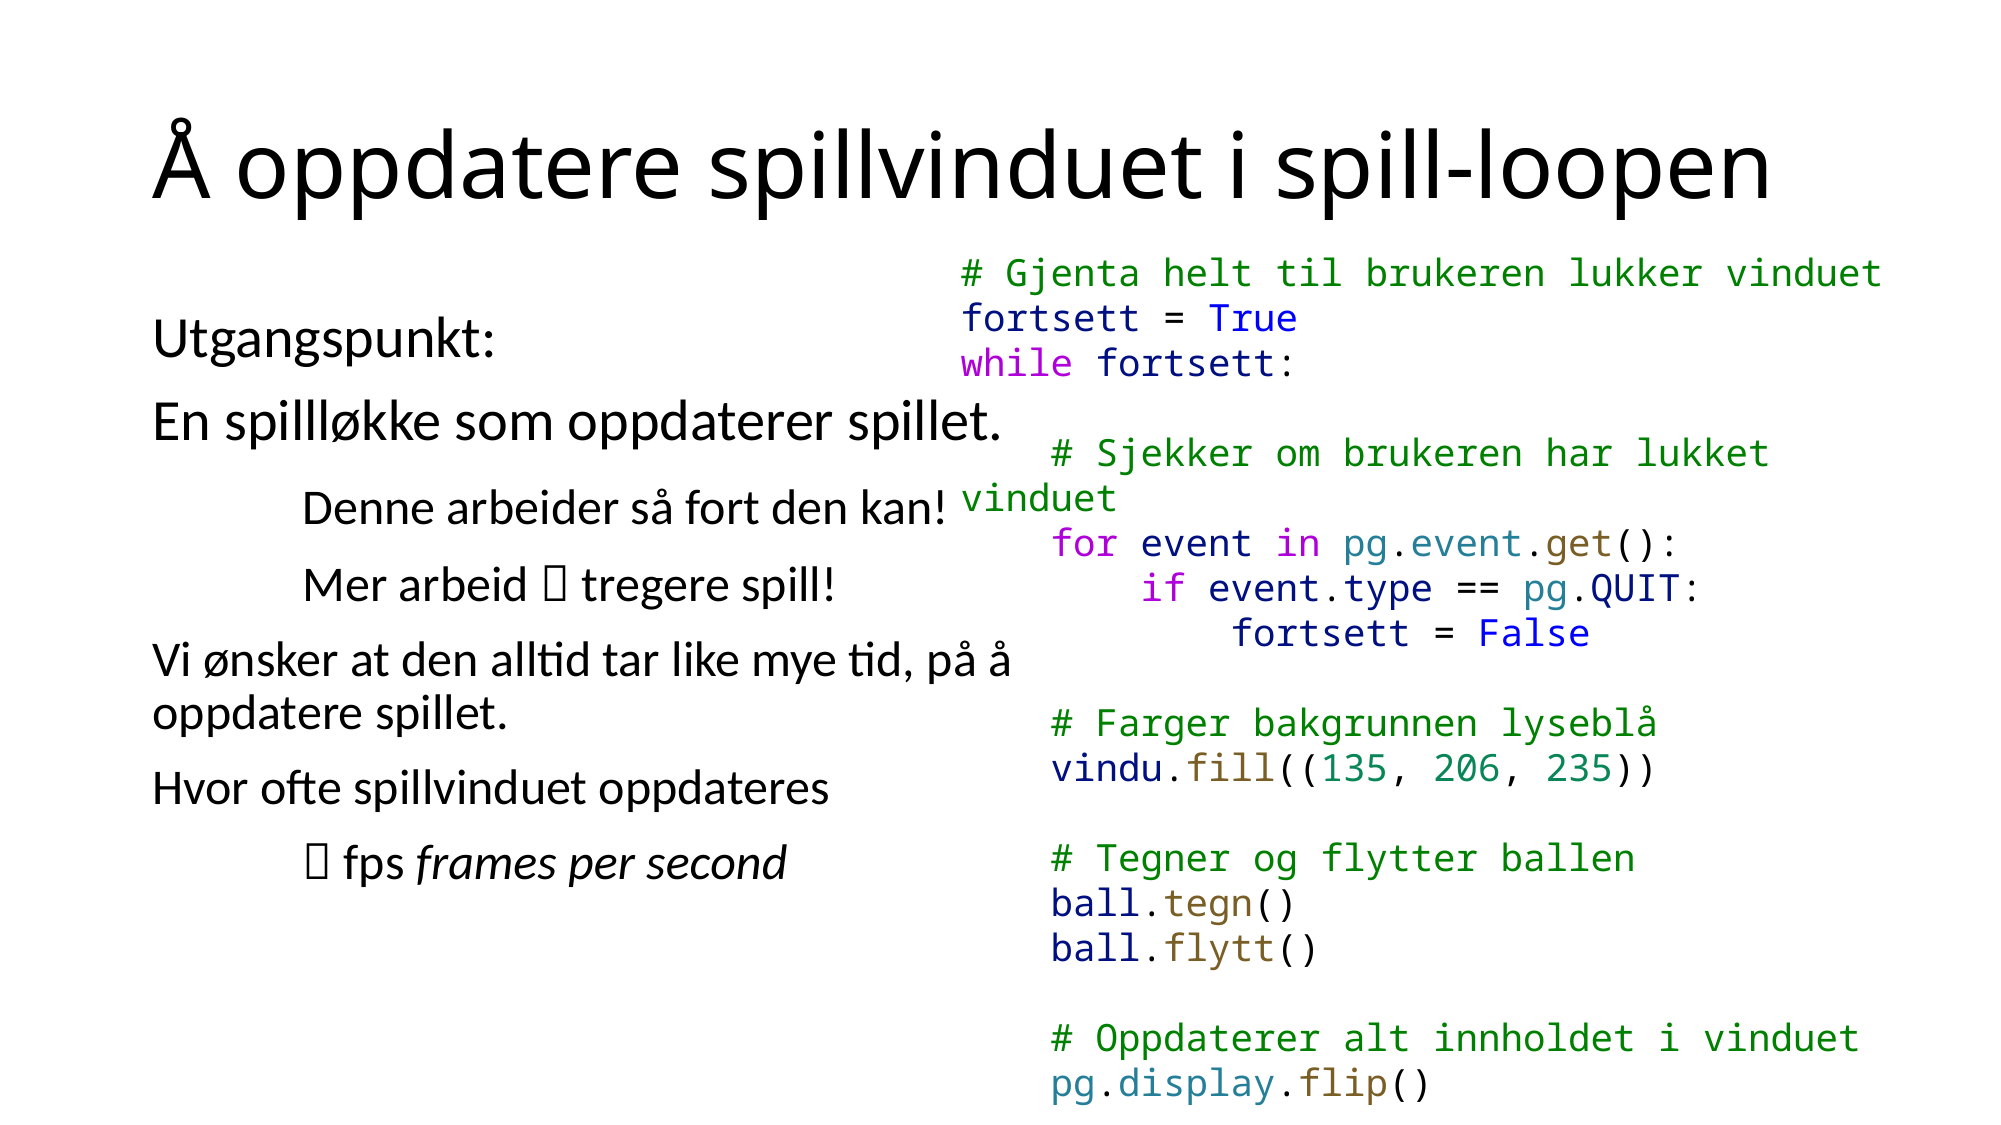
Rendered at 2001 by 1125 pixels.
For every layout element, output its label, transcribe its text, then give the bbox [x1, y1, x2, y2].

list Utgangspunkt: En spillløkke som oppdaterer spillet. Denne arbeider så fort den kan! Mer arbeid  tregere spill! Vi ønsker at den alltid tar like mye tid, på å oppdatere spillet. Hvor ofte spillvinduet oppdateres  fps frames per second [137, 299, 945, 1014]
title Å oppdatere spillvinduet i spill-loopen [137, 59, 1863, 278]
text_box # Gjenta helt til brukeren lukker vinduet fortsett = True while fortsett: # Sjekker om brukeren har lukket vinduet for event in pg.event.get(): if event.type == pg.QUIT: fortsett = False # Farger bakgrunnen lyseblå vindu.fill((135, 206, 235)) # Tegner og flytter ballen ball.tegn() ball.flytt() # Oppdaterer alt innholdet i vinduet pg.display.flip() [945, 241, 1947, 1111]
